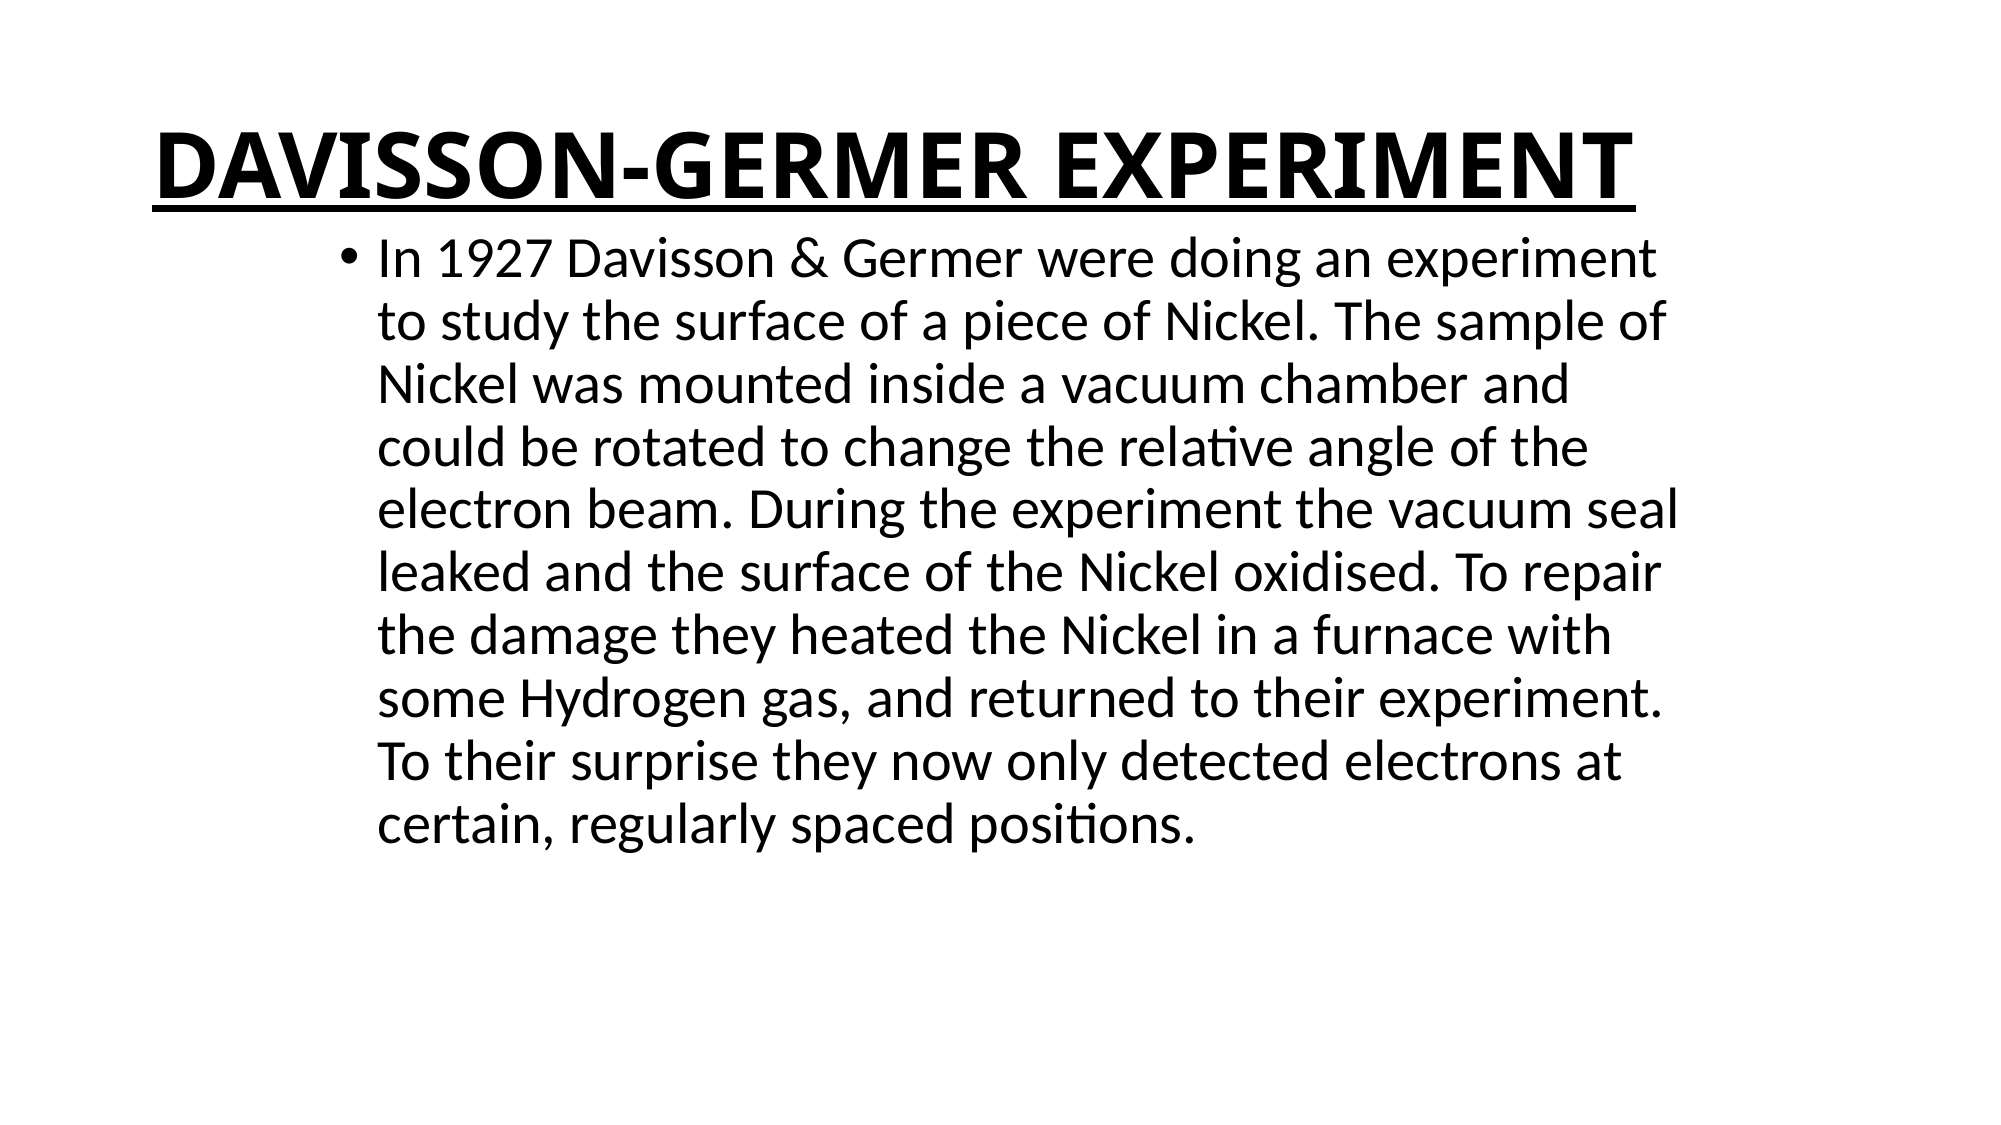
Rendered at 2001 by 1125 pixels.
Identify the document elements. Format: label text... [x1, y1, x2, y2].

list In 1927 Davisson & Germer were doing an experiment to study the surface of a piece of Nickel. The sample of Nickel was mounted inside a vacuum chamber and could be rotated to change the relative angle of the electron beam. During the experiment the vacuum seal leaked and the surface of the Nickel oxidised. To repair the damage they heated the Nickel in a furnace with some Hydrogen gas, and returned to their experiment. To their surprise they now only detected electrons at certain, regularly spaced positions. [324, 219, 1709, 1102]
title DAVISSON-GERMER EXPERIMENT [137, 59, 1863, 278]
